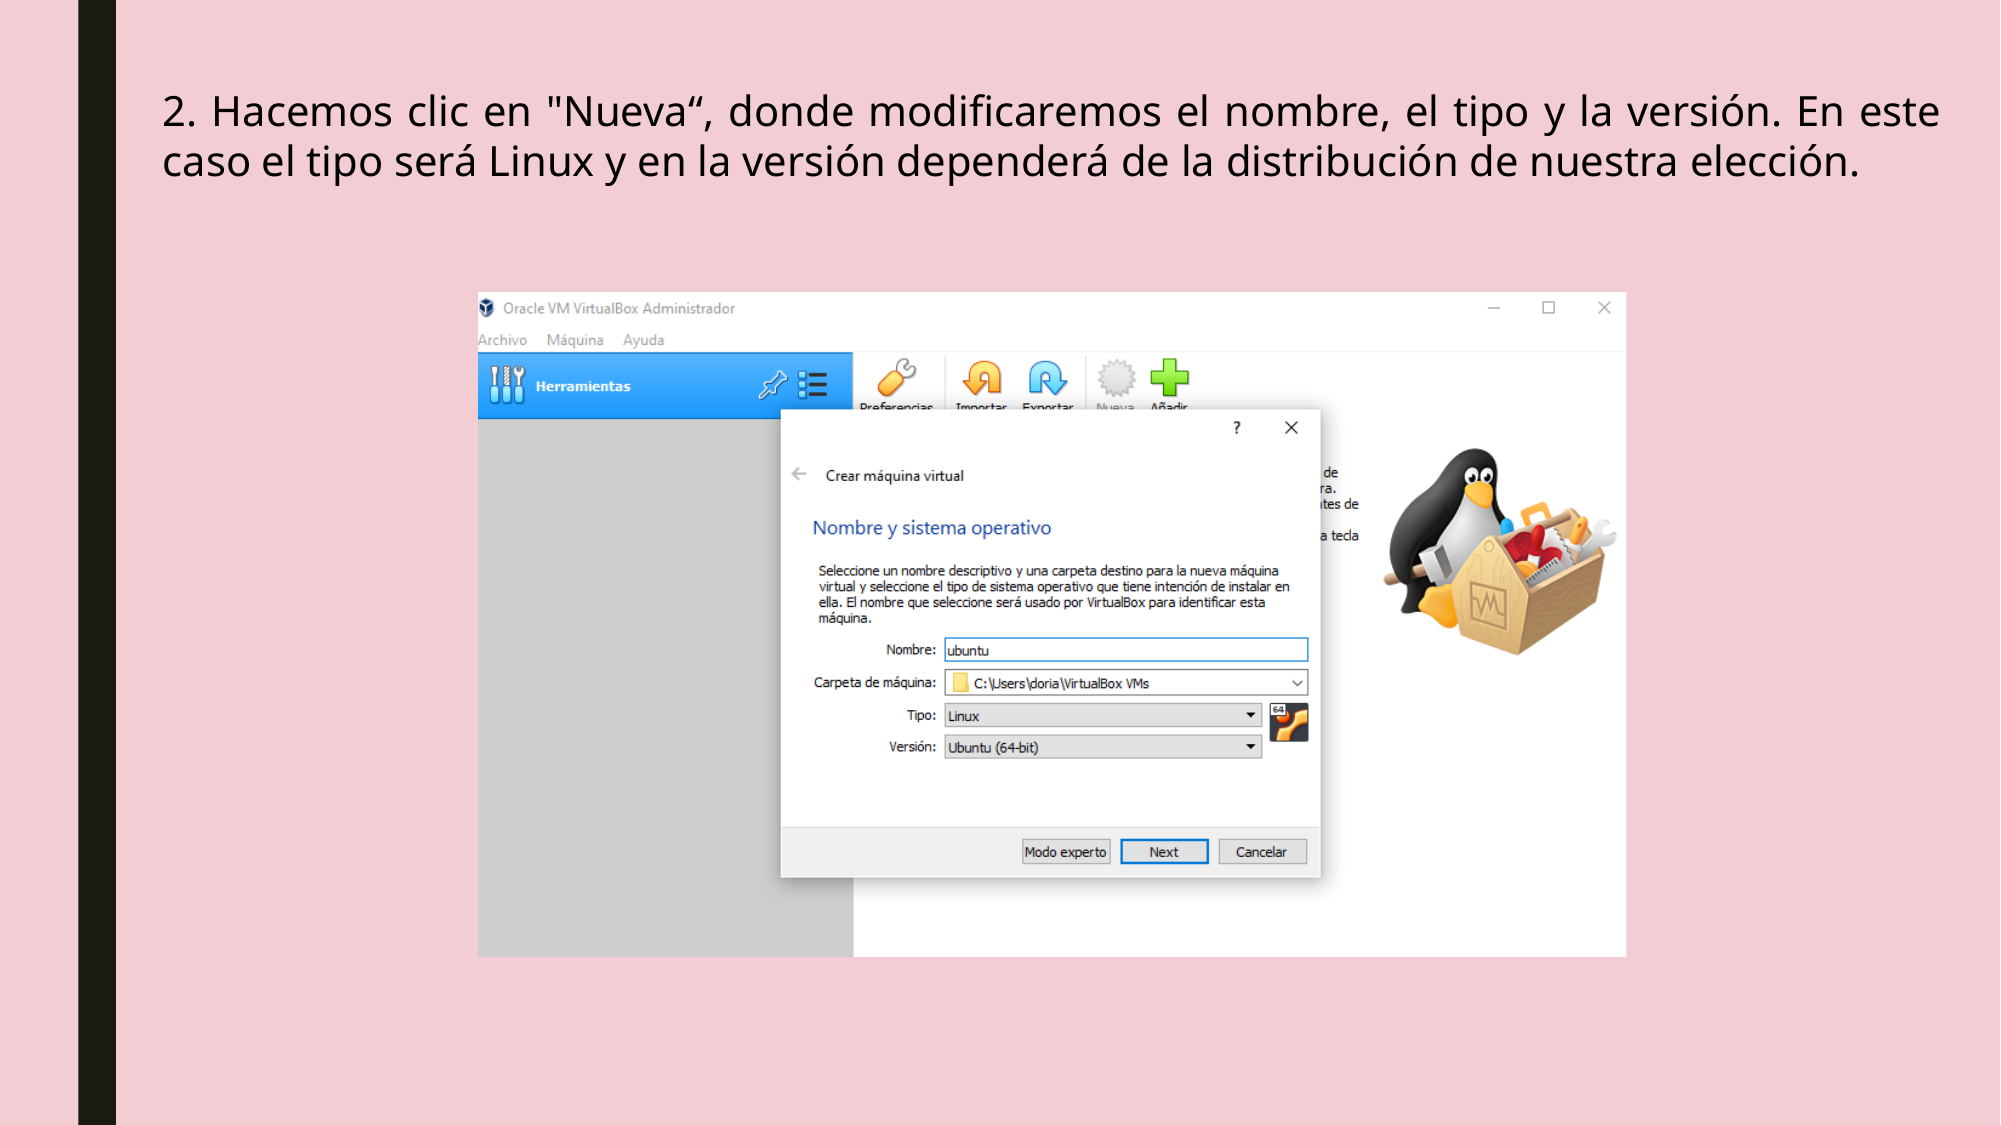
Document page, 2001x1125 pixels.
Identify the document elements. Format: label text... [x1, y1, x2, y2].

text_box 2. Hacemos clic en "Nueva“, donde modificaremos el nombre, el tipo y la versión. En este caso el tipo será Linux y en la versión dependerá de la distribución de nuestra elección. [147, 77, 1957, 193]
picture [478, 292, 1627, 957]
